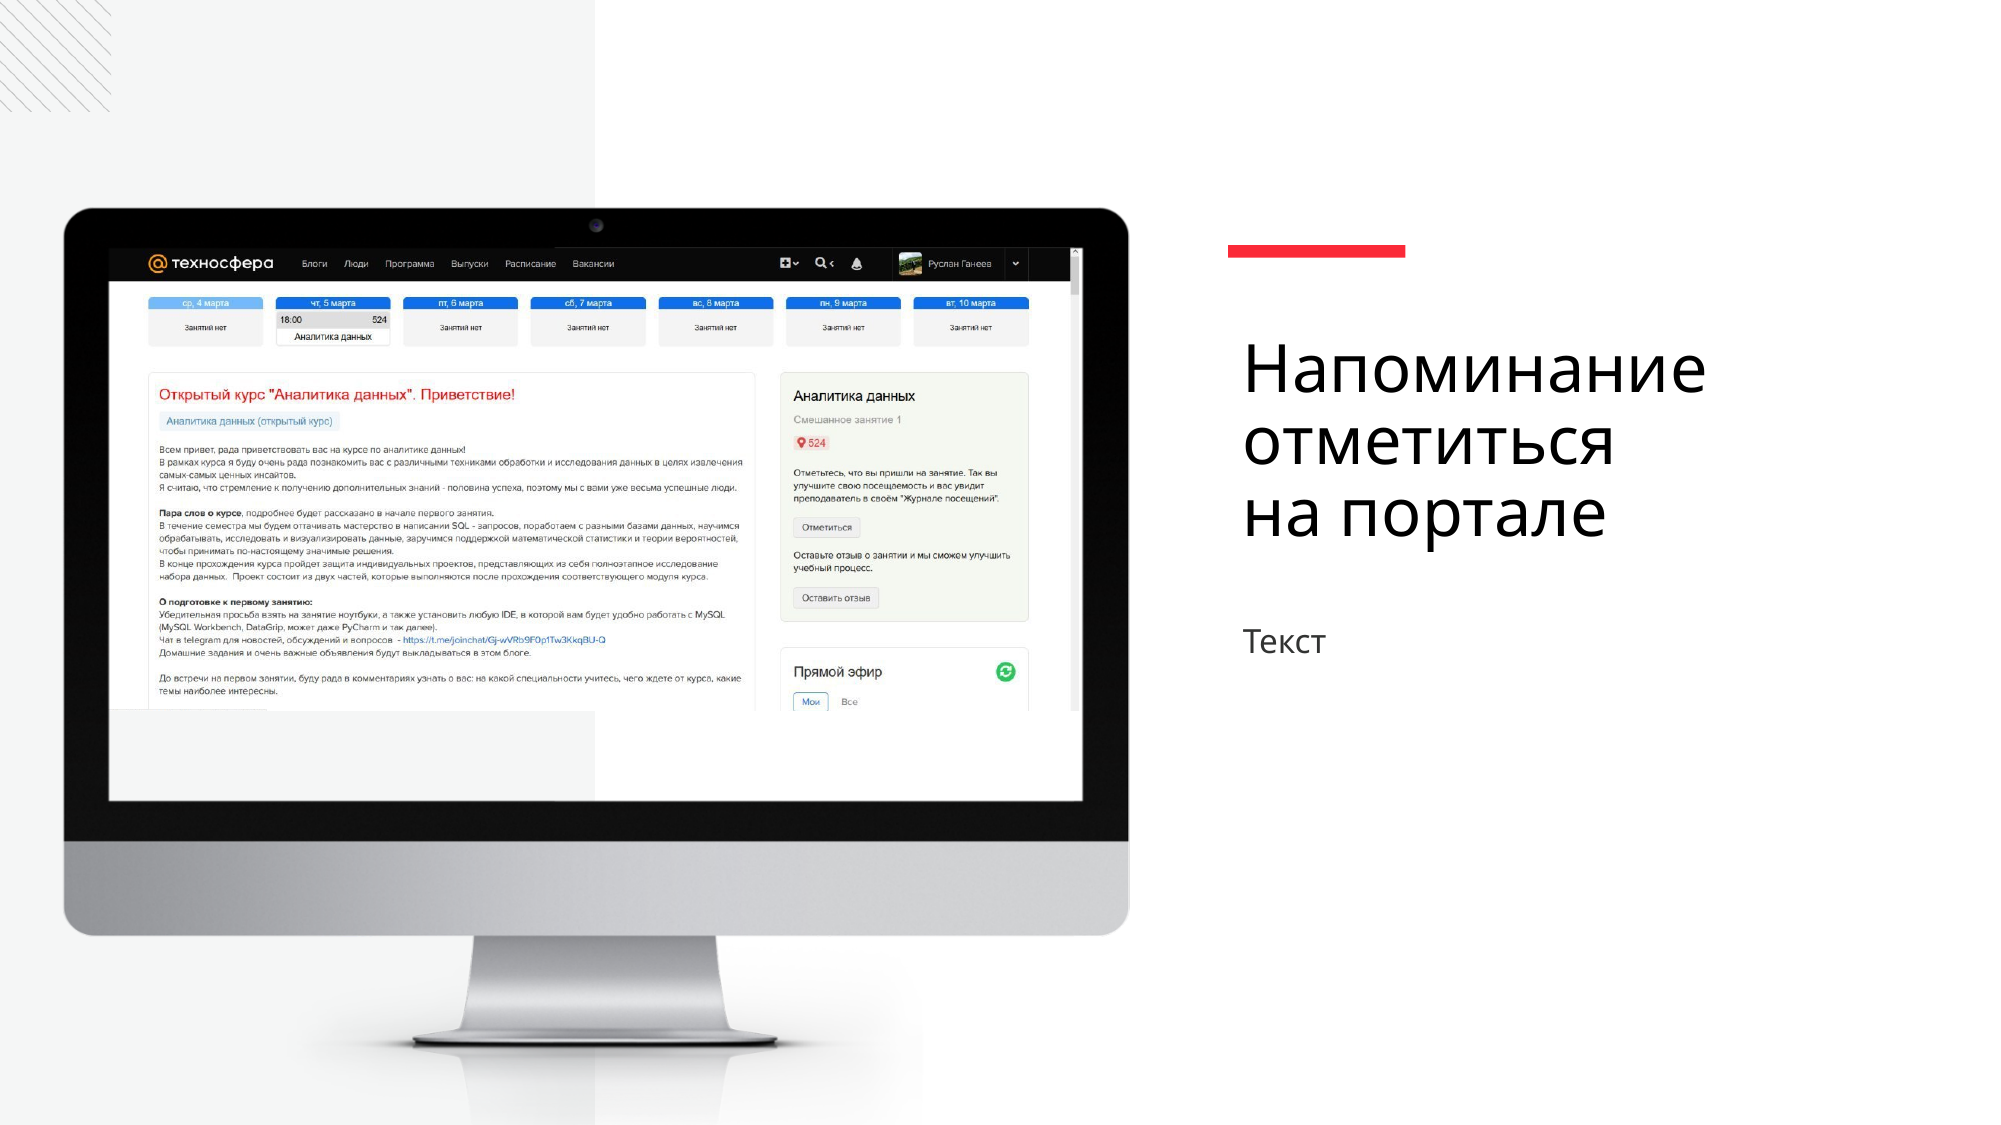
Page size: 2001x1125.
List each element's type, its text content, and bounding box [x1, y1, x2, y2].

slide_number #06 [35, 960, 486, 1125]
list Напоминание отметиться на портале [1228, 327, 1796, 564]
list Текст [1228, 617, 1796, 1058]
picture [35, 184, 1157, 1125]
